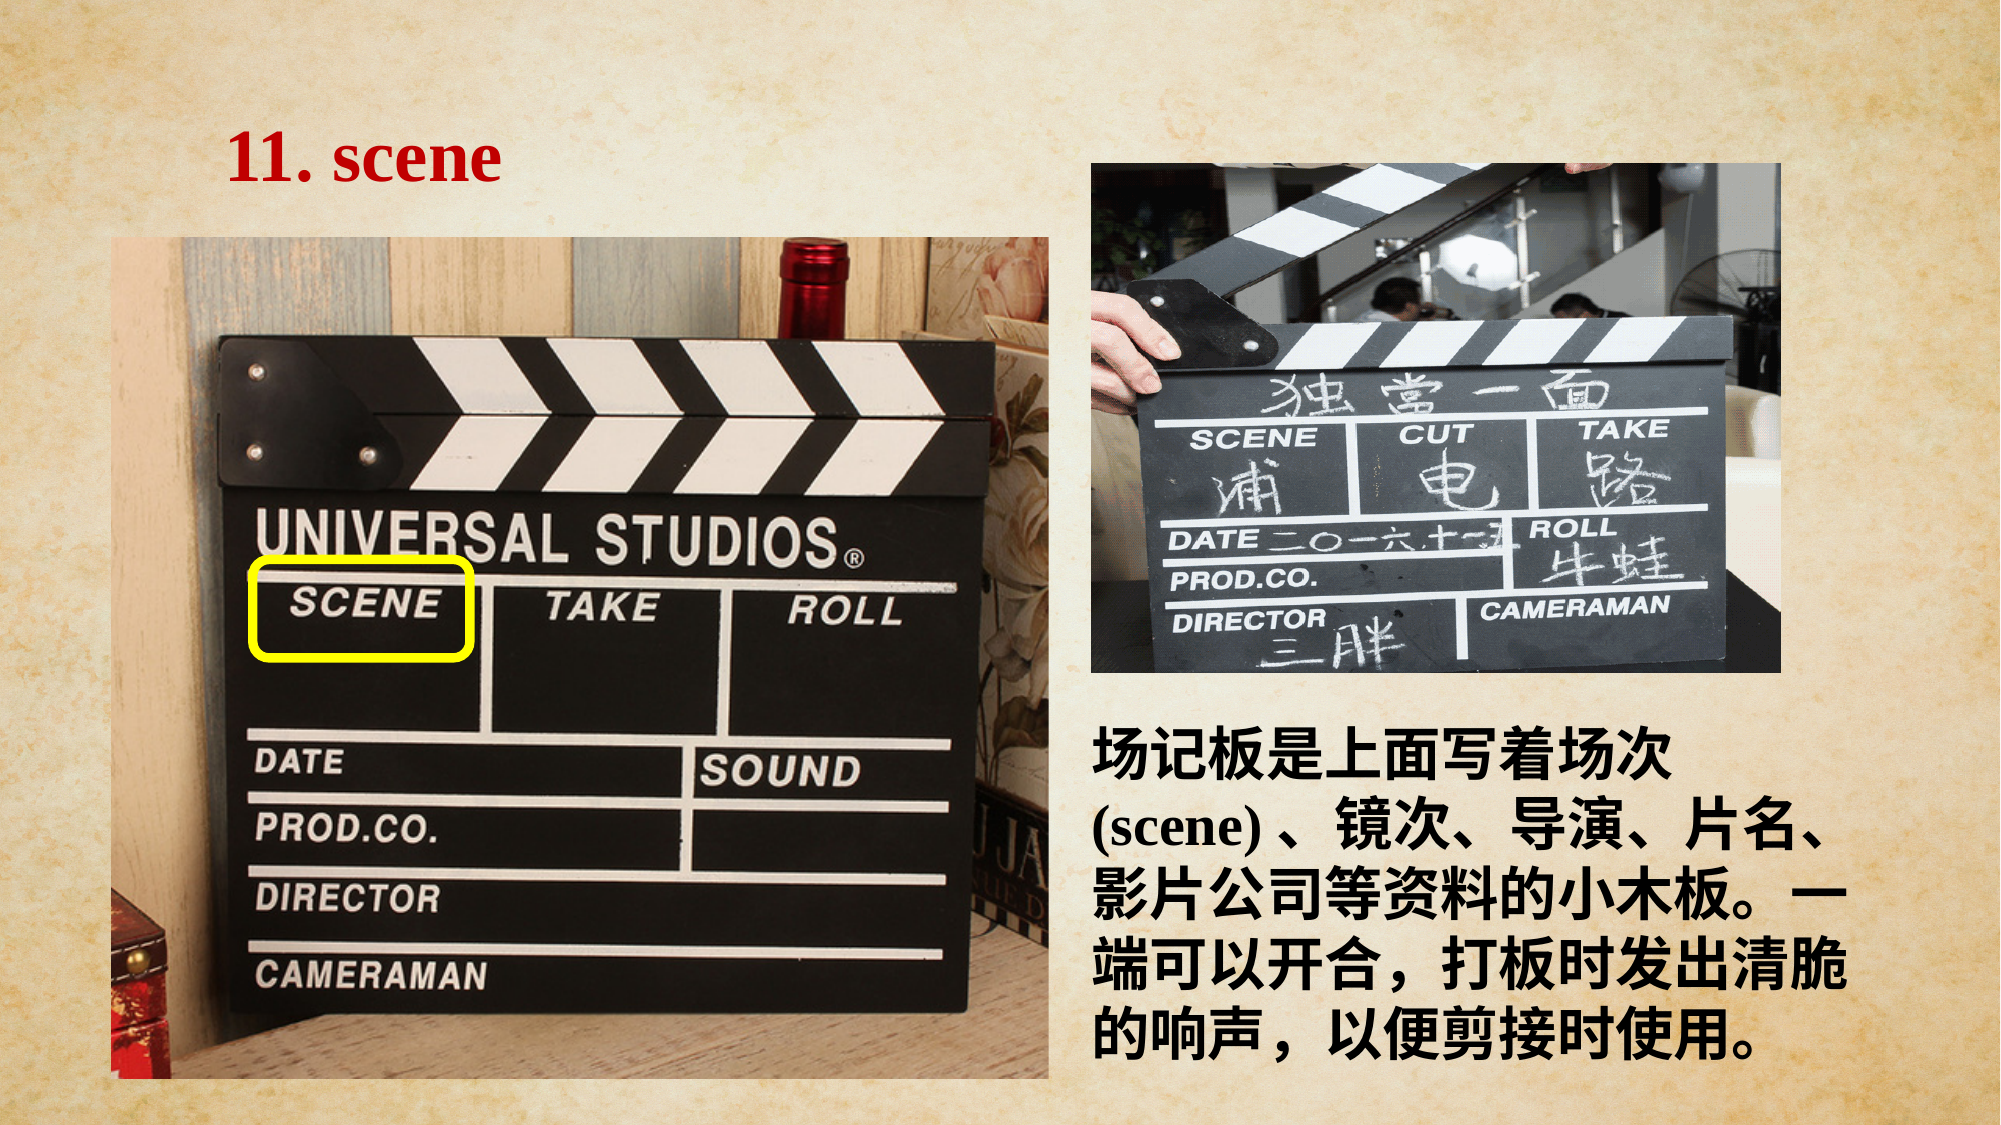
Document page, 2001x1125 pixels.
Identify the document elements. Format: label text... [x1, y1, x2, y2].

text_box 场记板是上面写着场次(scene)、镜次、导演、片名、影片公司等资料的小木板。一端可以开合，打板时发出清脆的响声，以便剪接时使用。 [1076, 709, 1904, 1075]
text_box 11. scene [209, 99, 1869, 205]
picture [0, 0, 2001, 1125]
